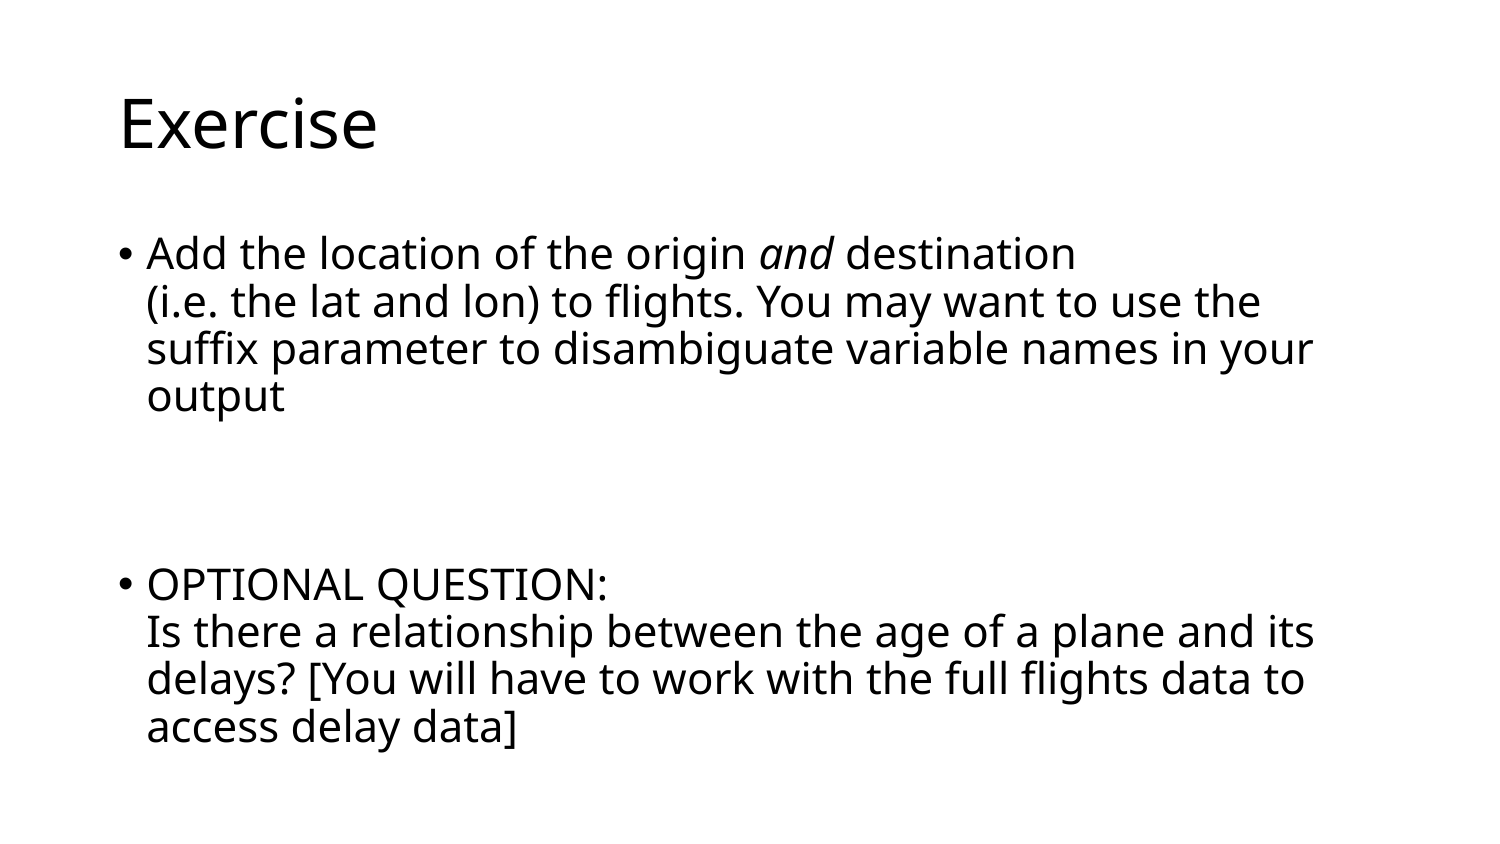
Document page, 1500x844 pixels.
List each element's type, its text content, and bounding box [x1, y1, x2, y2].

title Exercise [103, 44, 1397, 208]
list Add the location of the origin and destination (i.e. the lat and lon) to flights. You may want to use the suffix parameter to disambiguate variable names in your output OPTIONAL QUESTION: Is there a relationship between the age of a plane and its delays? [You will have to work with the full flights data to access delay data] [103, 224, 1397, 760]
